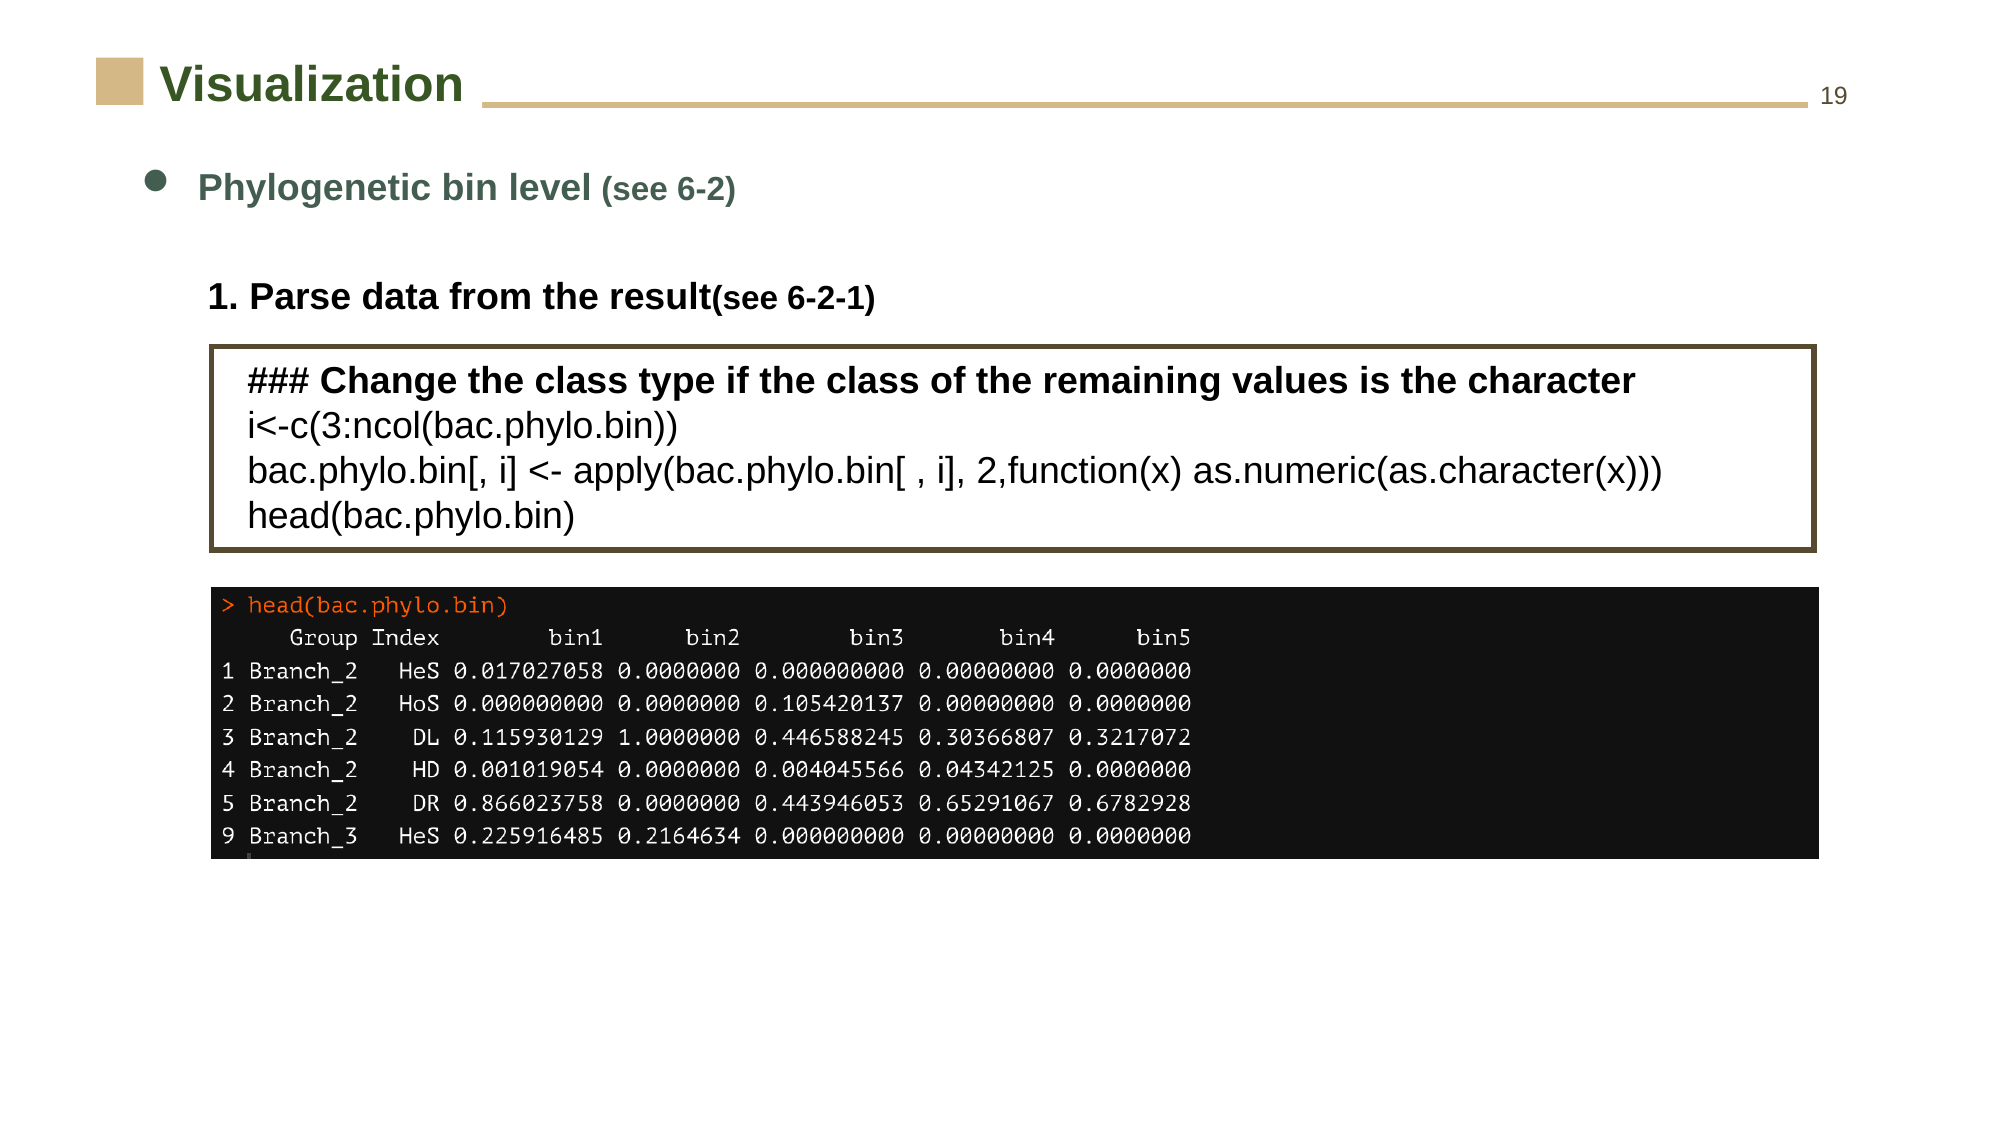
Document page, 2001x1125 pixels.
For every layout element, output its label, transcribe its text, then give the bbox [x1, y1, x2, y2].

text_box Visualization [144, 44, 483, 119]
text_box 19 [1796, 72, 1863, 117]
text_box 1. Parse data from the result(see 6-2-1) [192, 264, 1797, 325]
picture [211, 587, 1819, 859]
text_box [210, 346, 1815, 551]
text_box Phylogenetic bin level (see 6-2) [126, 155, 1767, 216]
text_box [95, 57, 144, 106]
